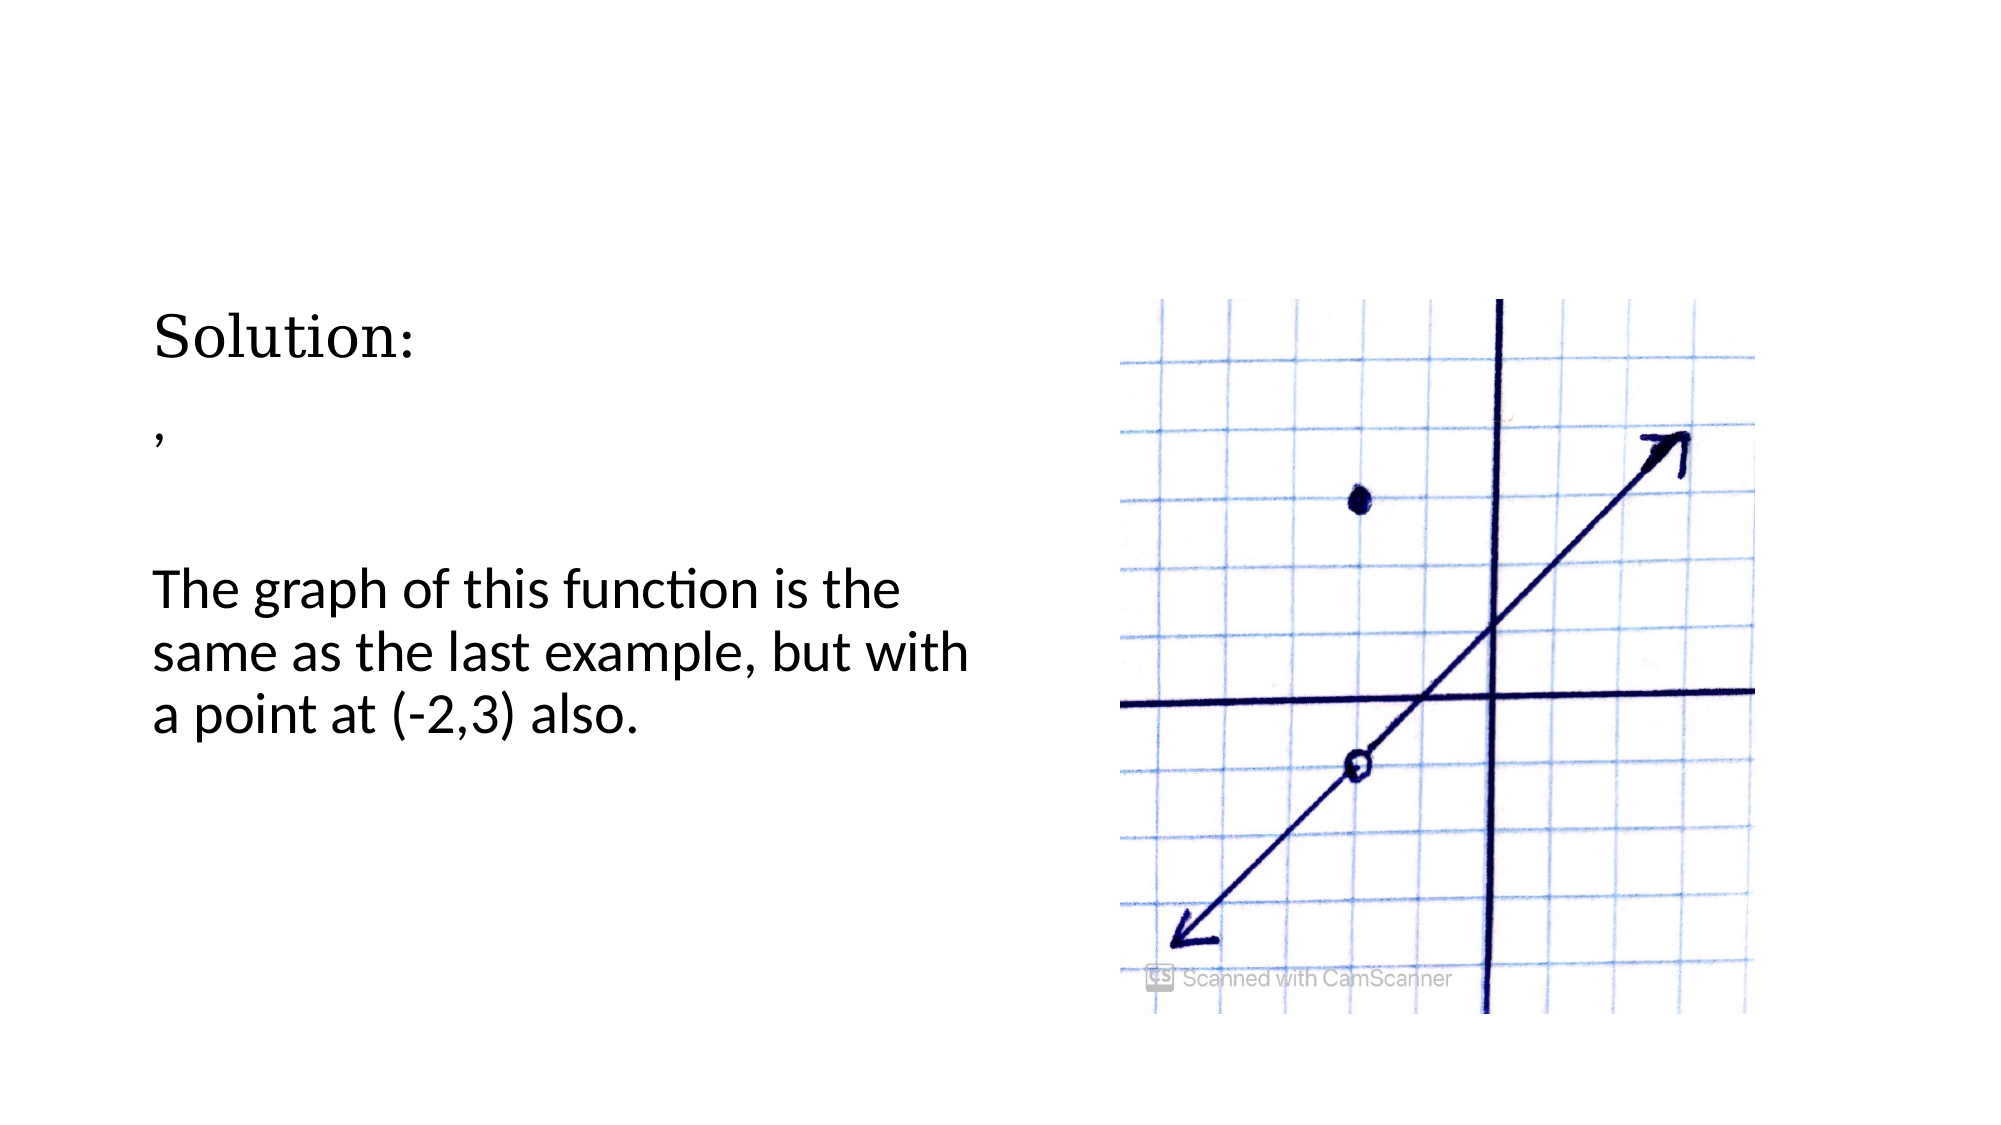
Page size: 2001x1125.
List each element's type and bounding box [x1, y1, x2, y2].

list [1120, 299, 1755, 1014]
